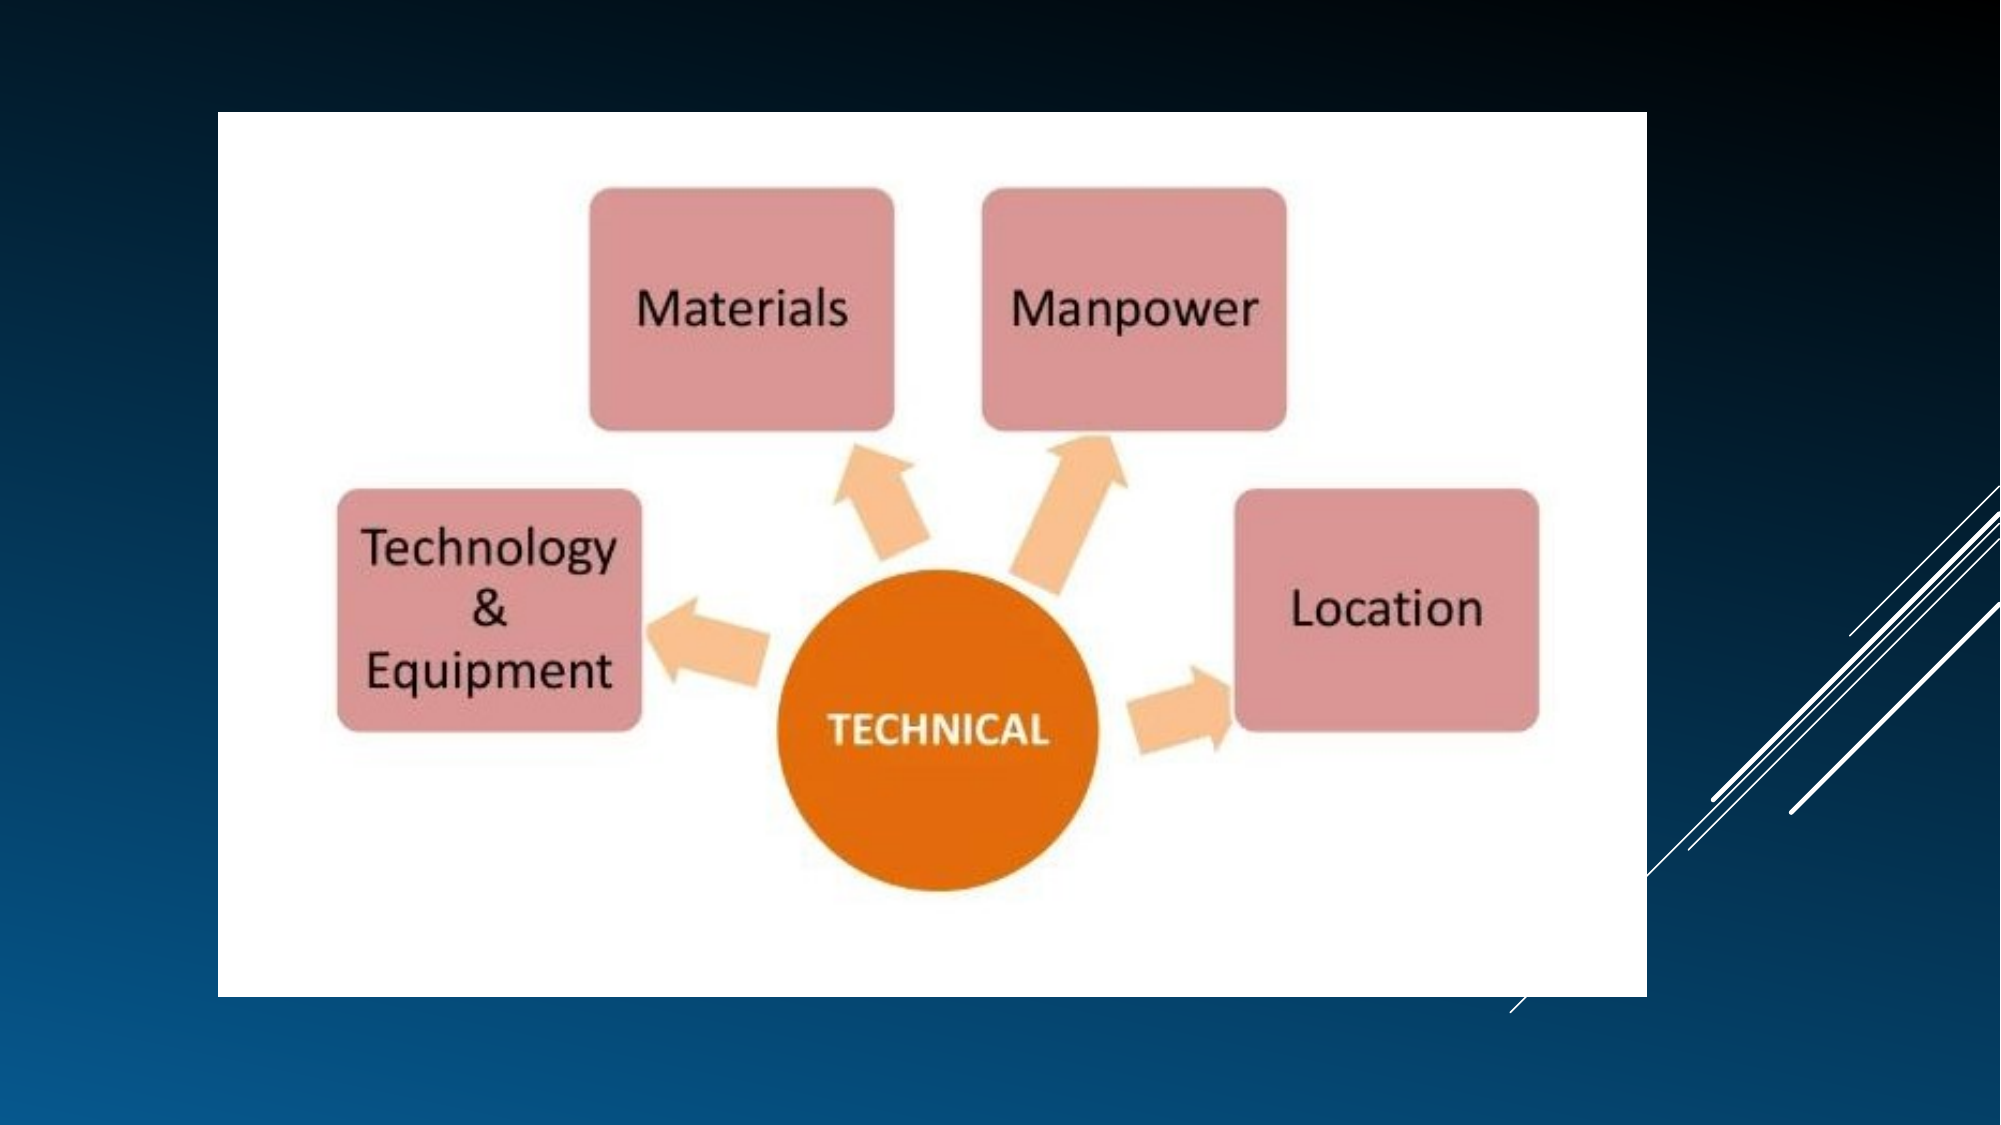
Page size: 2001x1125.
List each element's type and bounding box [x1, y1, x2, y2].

list [217, 112, 1648, 998]
